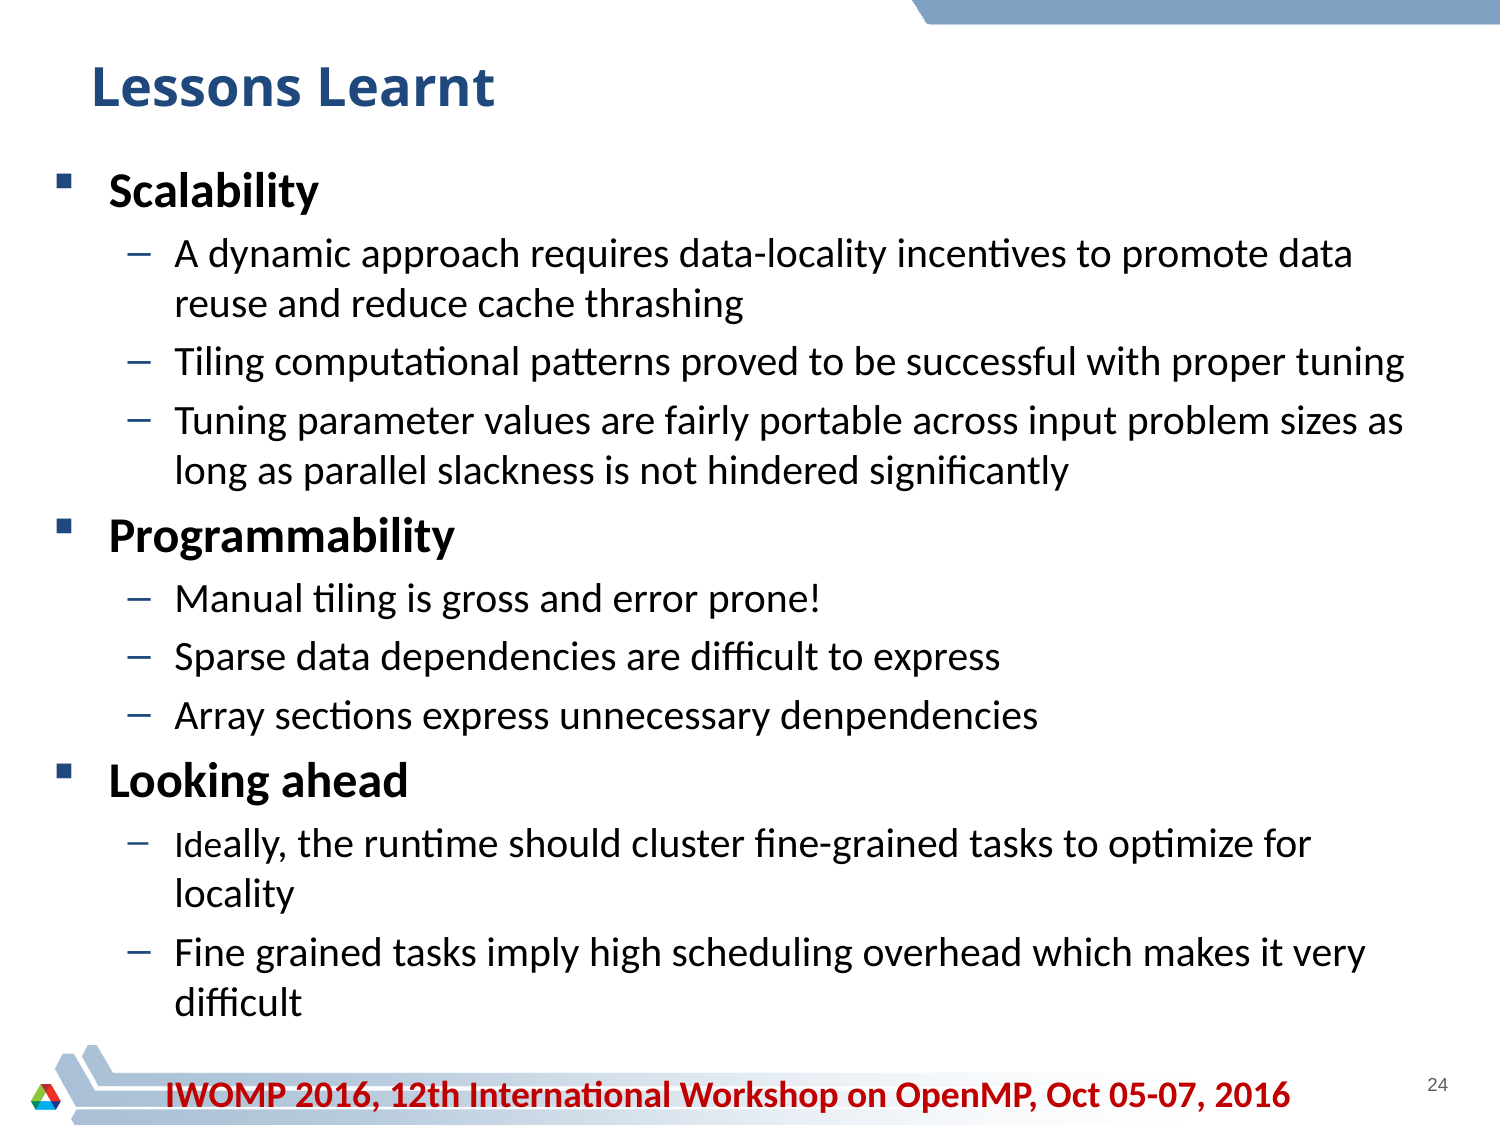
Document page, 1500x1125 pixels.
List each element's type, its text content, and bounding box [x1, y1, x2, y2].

slide_number 24 [1412, 1065, 1475, 1125]
text_box IWOMP 2016, 12th International Workshop on OpenMP, Oct 05-07, 2016 [124, 1062, 1313, 1125]
picture [0, 1037, 1500, 1125]
title Lessons Learnt [75, 45, 1425, 150]
list Scalability A dynamic approach requires data-locality incentives to promote data reuse and reduce cache thrashing Tiling computational patterns proved to be successful with proper tuning Tuning parameter values are fairly portable across input problem sizes as long as parallel slackness is not hindered significantly Programmability Manual tiling is gross and error prone! Sparse data dependencies are difficult to express Array sections express unnecessary denpendencies Looking ahead Ideally, the runtime should cluster fine-grained tasks to optimize for locality Fine grained tasks imply high scheduling overhead which makes it very difficult [37, 149, 1442, 1038]
picture [0, 0, 1500, 26]
